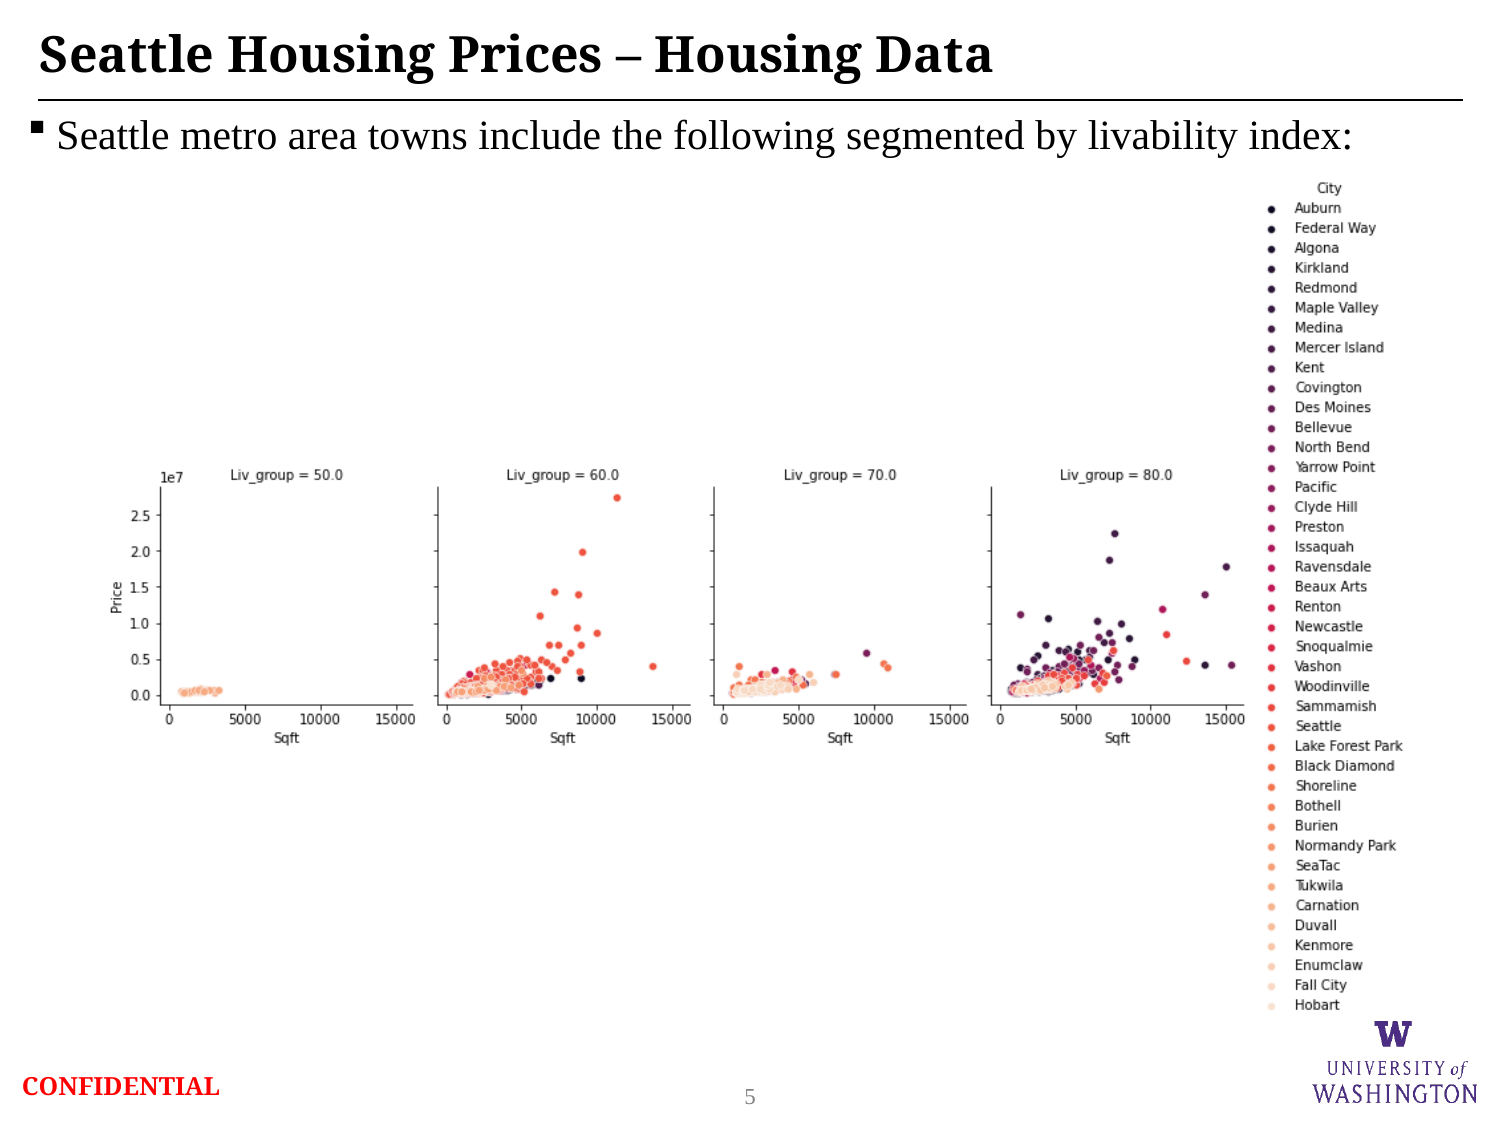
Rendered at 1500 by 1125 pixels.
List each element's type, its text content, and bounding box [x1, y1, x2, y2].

picture [1312, 1021, 1477, 1103]
list Seattle metro area towns include the following segmented by livability index: [12, 99, 1450, 913]
picture [99, 160, 1413, 1018]
title Seattle Housing Prices – Housing Data [24, 17, 1375, 88]
